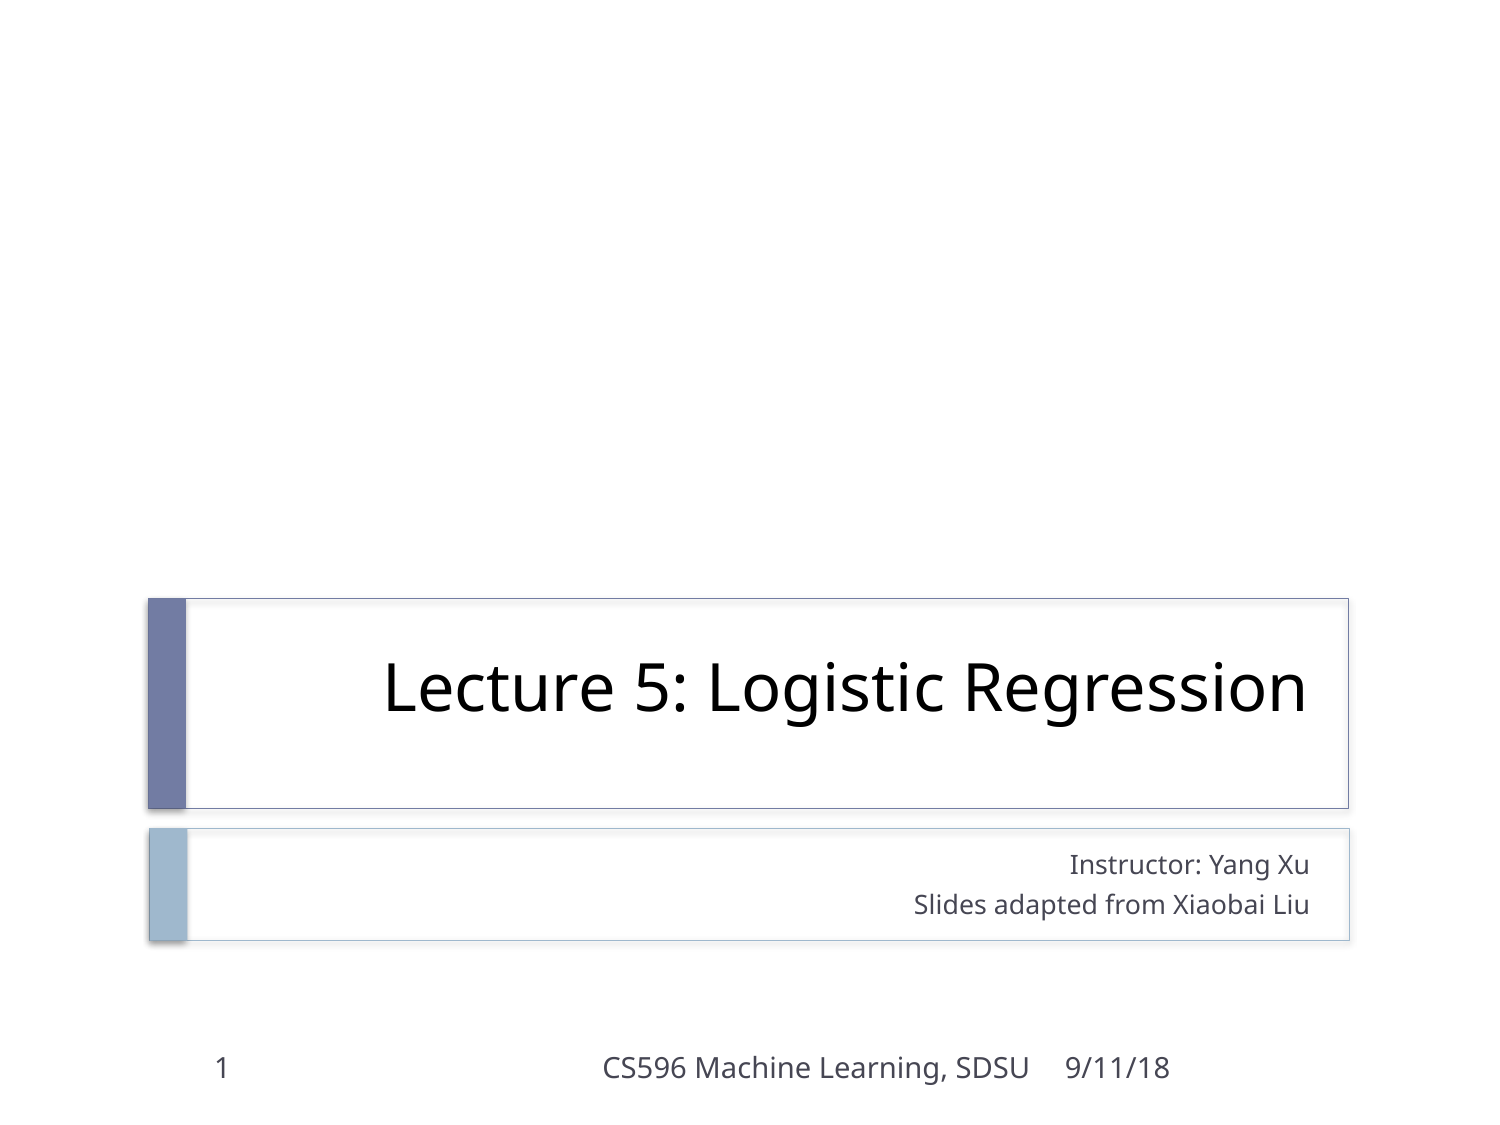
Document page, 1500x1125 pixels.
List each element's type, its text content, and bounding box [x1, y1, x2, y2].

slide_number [1050, 1042, 1425, 1103]
footer CS596 Machine Learning, SDSU [475, 1042, 1046, 1103]
subtitle Instructor: Yang Xu Slides adapted from Xiaobai Liu [200, 840, 1325, 929]
title Lecture 5: Logistic Regression [200, 637, 1325, 800]
slide_number 1 [199, 1042, 400, 1103]
